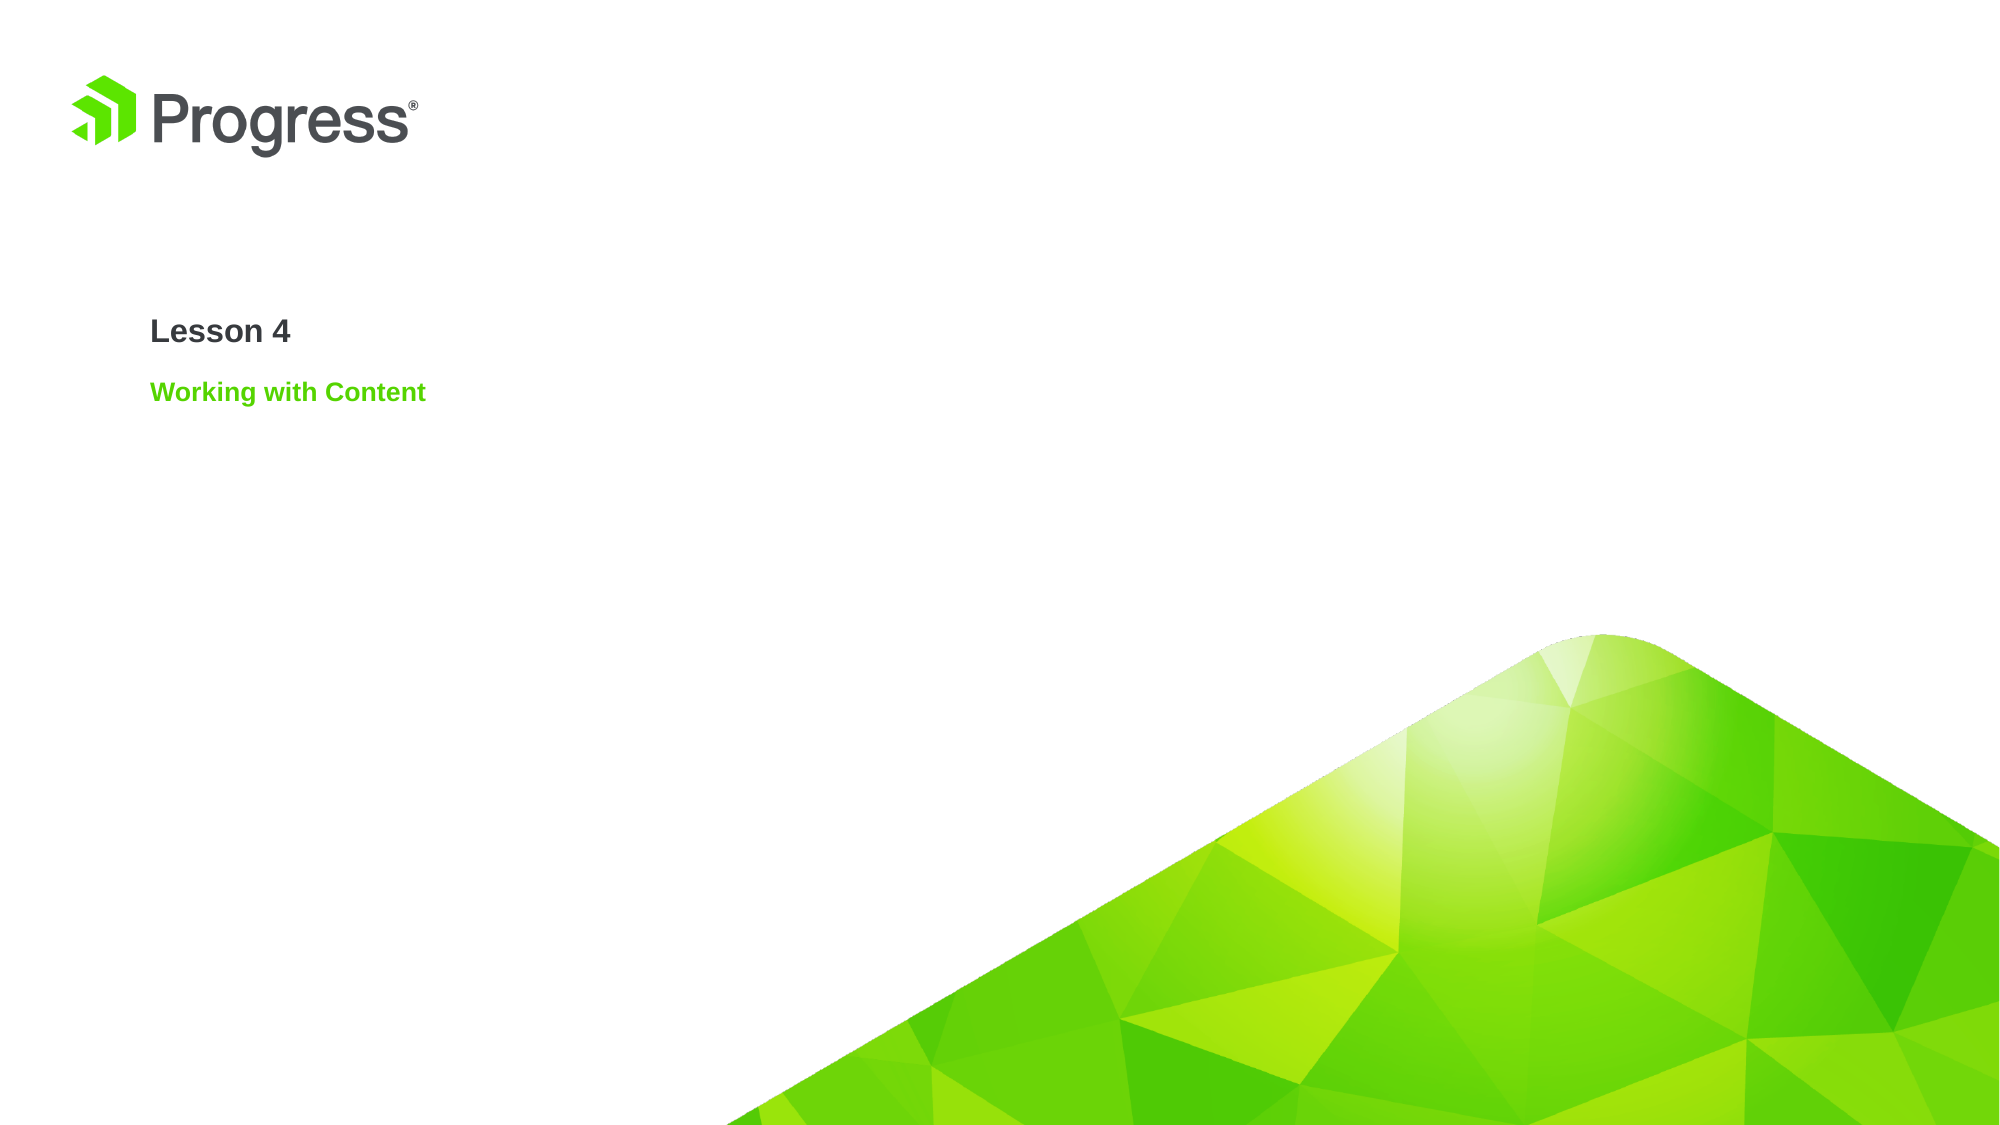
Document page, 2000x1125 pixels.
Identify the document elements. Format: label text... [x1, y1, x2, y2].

picture [721, 634, 2000, 1125]
title Lesson 4 Working with Content [135, 307, 1211, 504]
